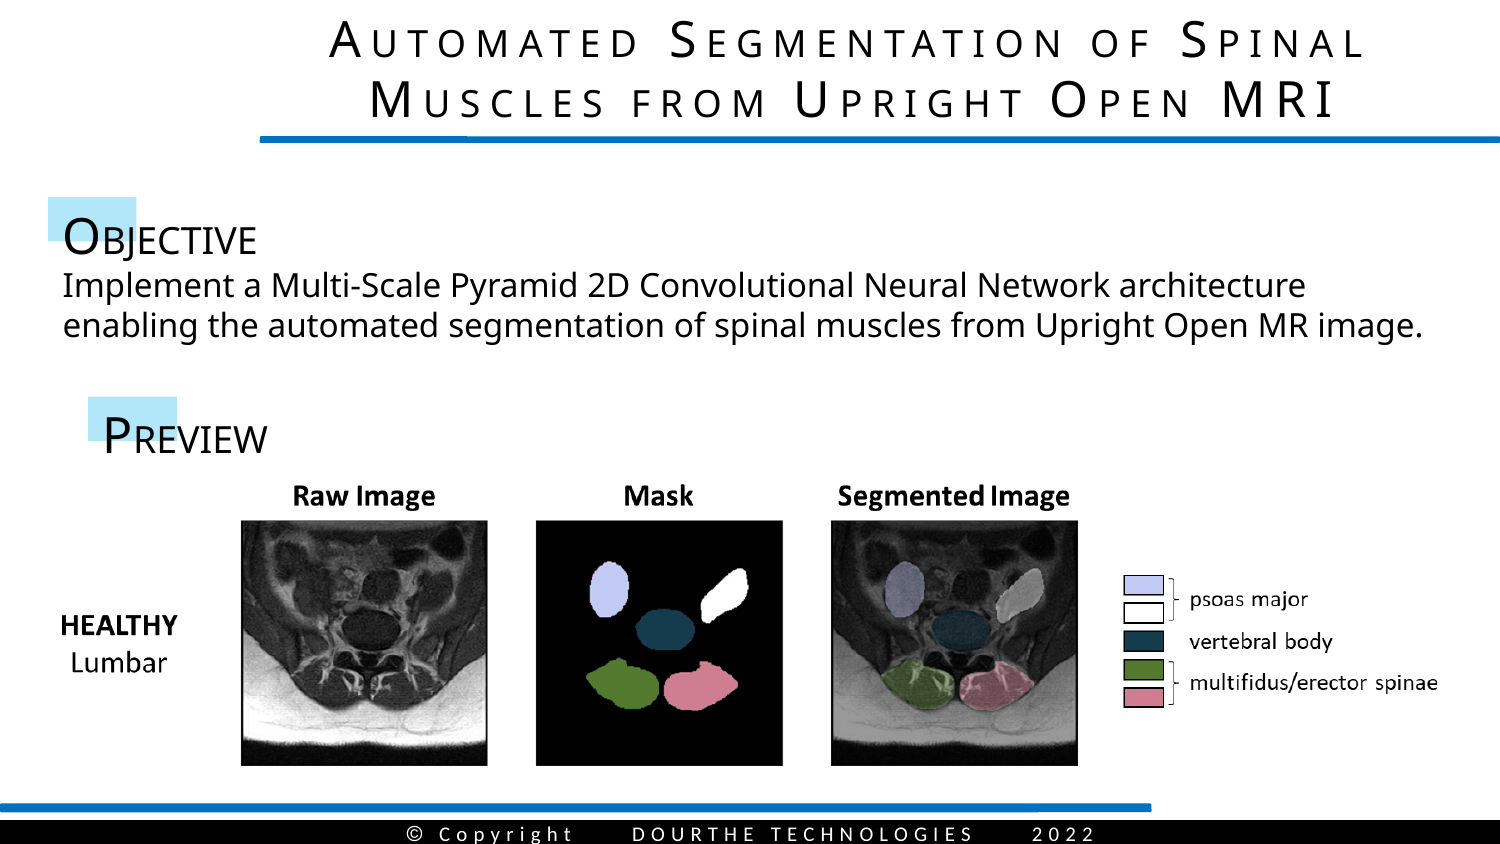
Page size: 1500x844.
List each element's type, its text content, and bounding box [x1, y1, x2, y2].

text_box  Copyright DOURTHE TECHNOLOGIES 2022 [0, 820, 1500, 844]
text_box OBJECTIVE Implement a Multi-Scale Pyramid 2D Convolutional Neural Network architecture enabling the automated segmentation of spinal muscles from Upright Open MR image. [48, 197, 1452, 352]
picture [6, 465, 1500, 767]
text_box [258, 135, 1500, 145]
text_box [0, 802, 1153, 814]
text_box AUTOMATED SEGMENTATION OF SPINAL MUSCLES FROM UPRIGHT OPEN MRI [201, 0, 1500, 135]
text_box PREVIEW [88, 396, 1452, 465]
